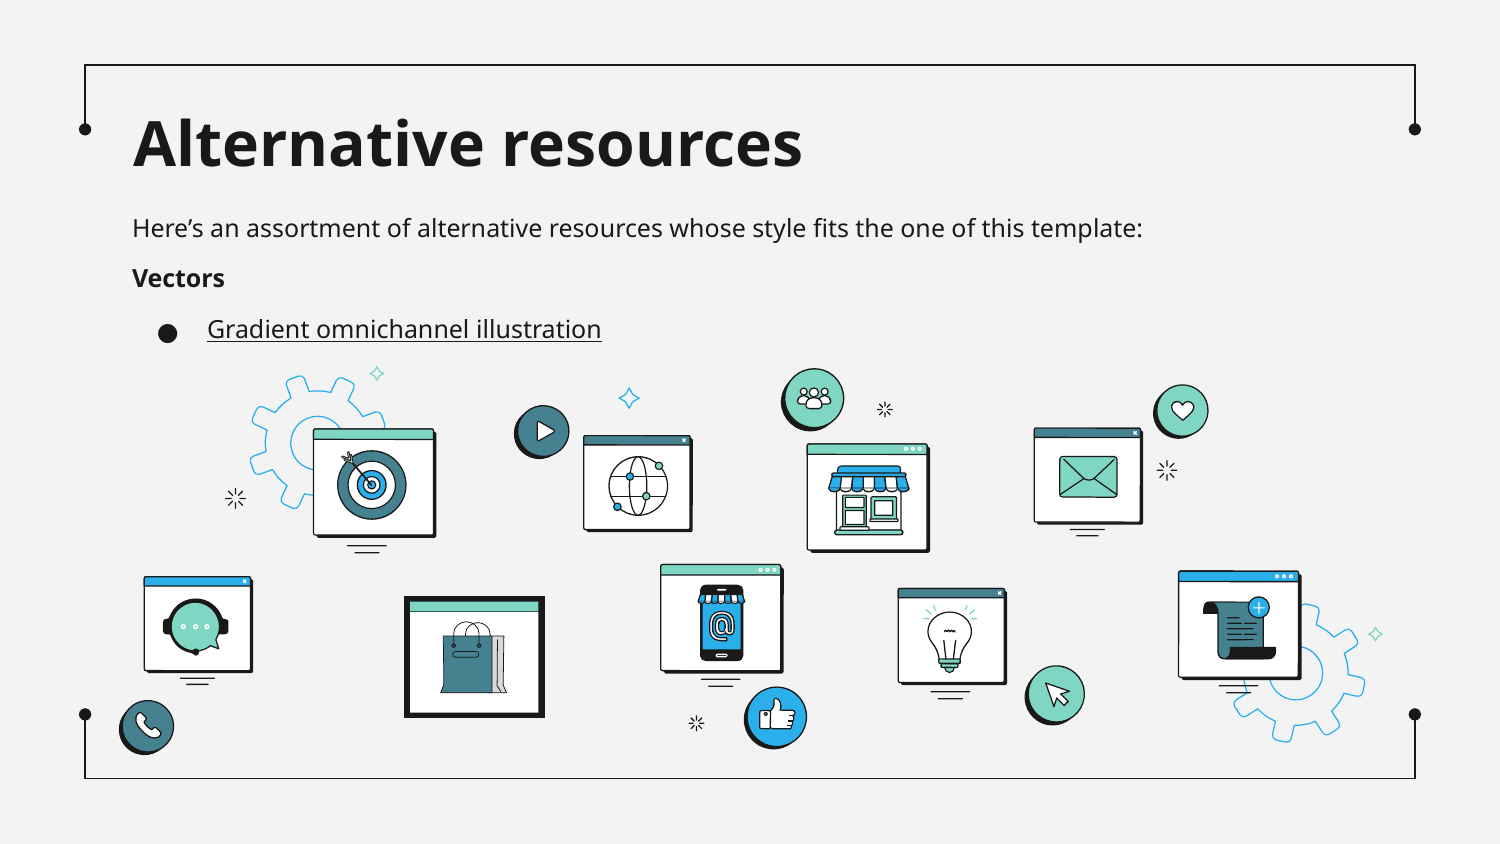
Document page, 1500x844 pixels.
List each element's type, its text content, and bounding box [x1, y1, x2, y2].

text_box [403, 595, 545, 718]
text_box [897, 587, 1088, 726]
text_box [1177, 570, 1384, 744]
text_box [511, 387, 693, 533]
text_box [659, 563, 812, 750]
title Alternative resources [118, 88, 1383, 183]
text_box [1033, 382, 1211, 537]
list Here’s an assortment of alternative resources whose style fits the one of this template: Vectors Gradient omnichannel illustration [116, 197, 1382, 370]
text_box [224, 365, 437, 554]
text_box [778, 366, 931, 554]
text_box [116, 557, 258, 756]
